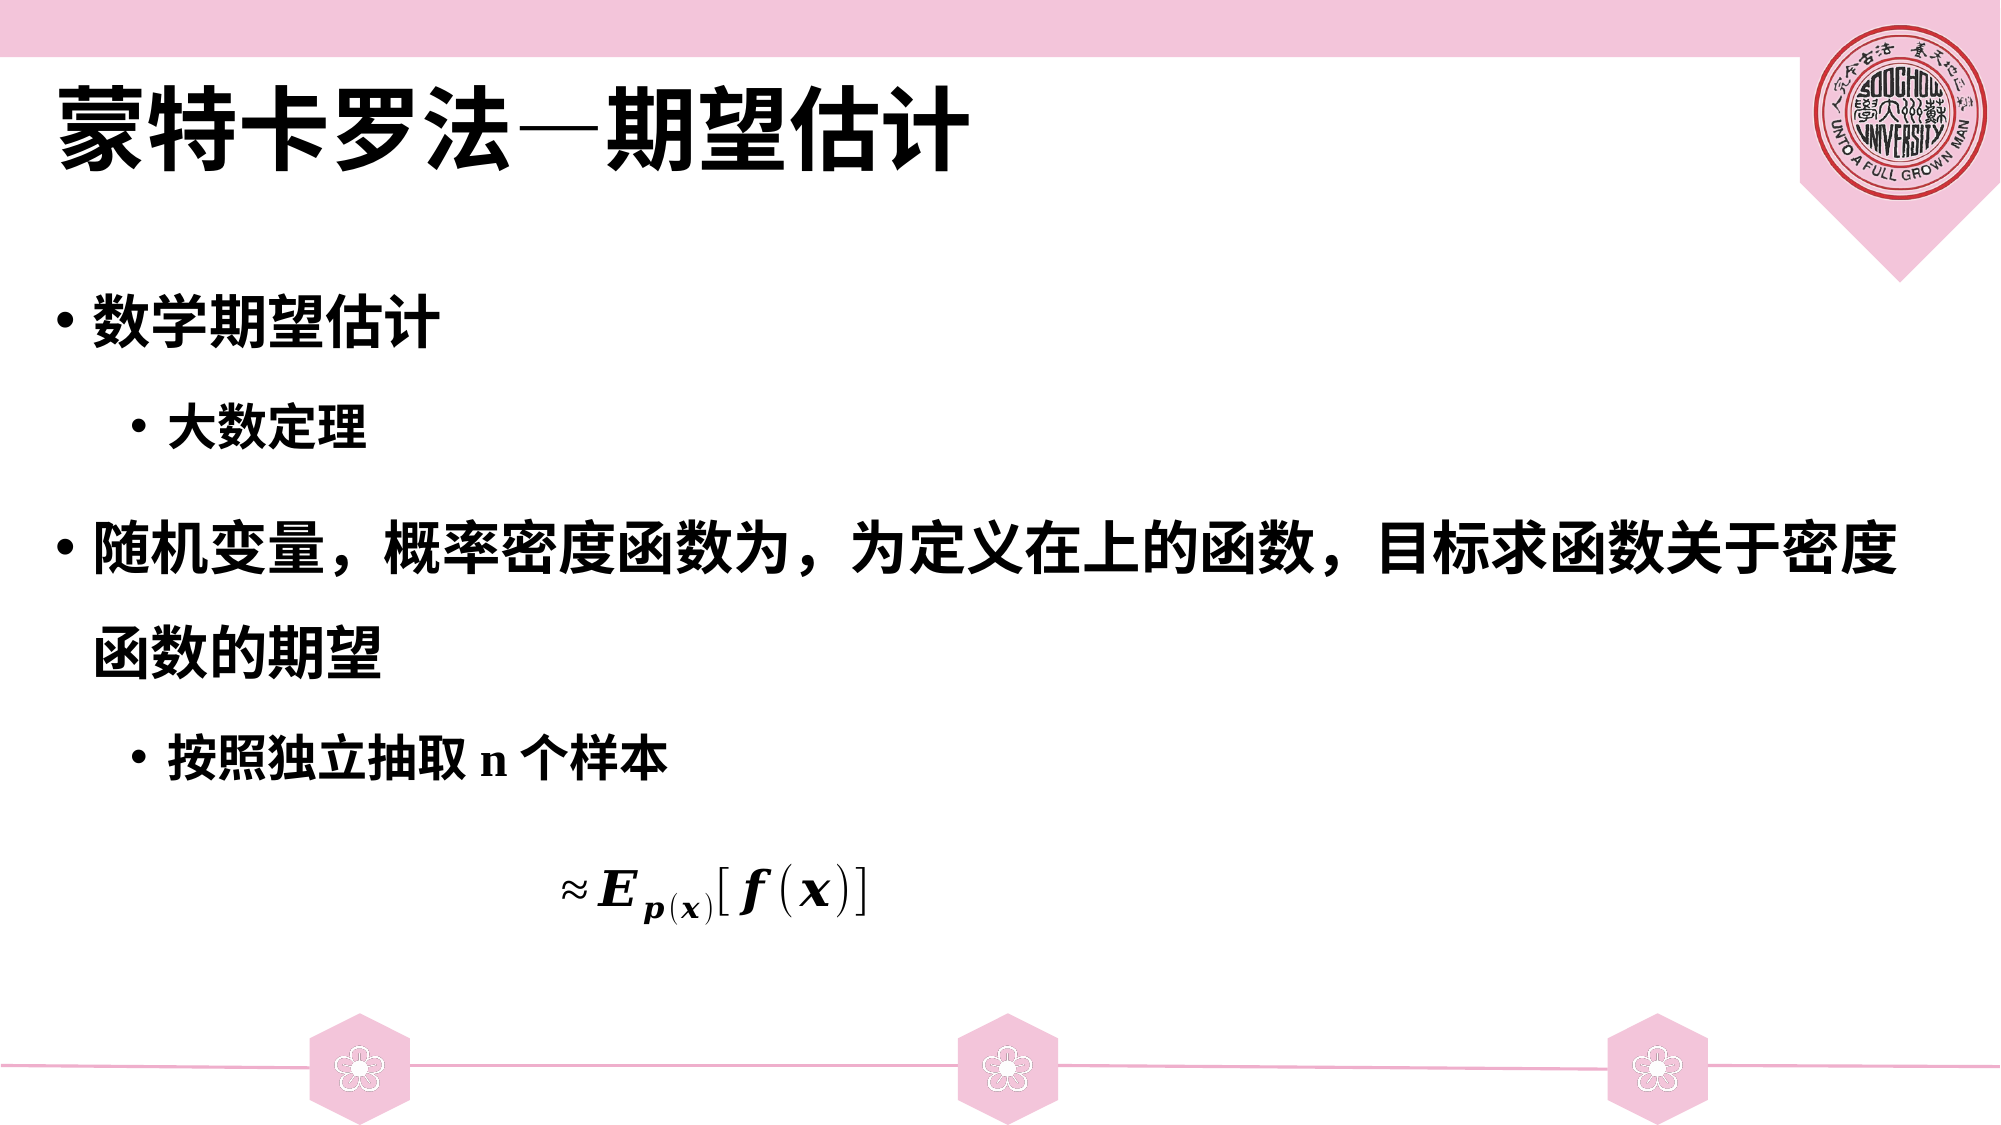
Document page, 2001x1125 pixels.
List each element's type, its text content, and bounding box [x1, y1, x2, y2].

picture [1629, 1043, 1685, 1093]
picture [979, 1043, 1035, 1093]
picture [331, 1043, 387, 1093]
title 蒙特卡罗法—期望估计 [40, 25, 1766, 243]
picture [1811, 23, 1989, 202]
